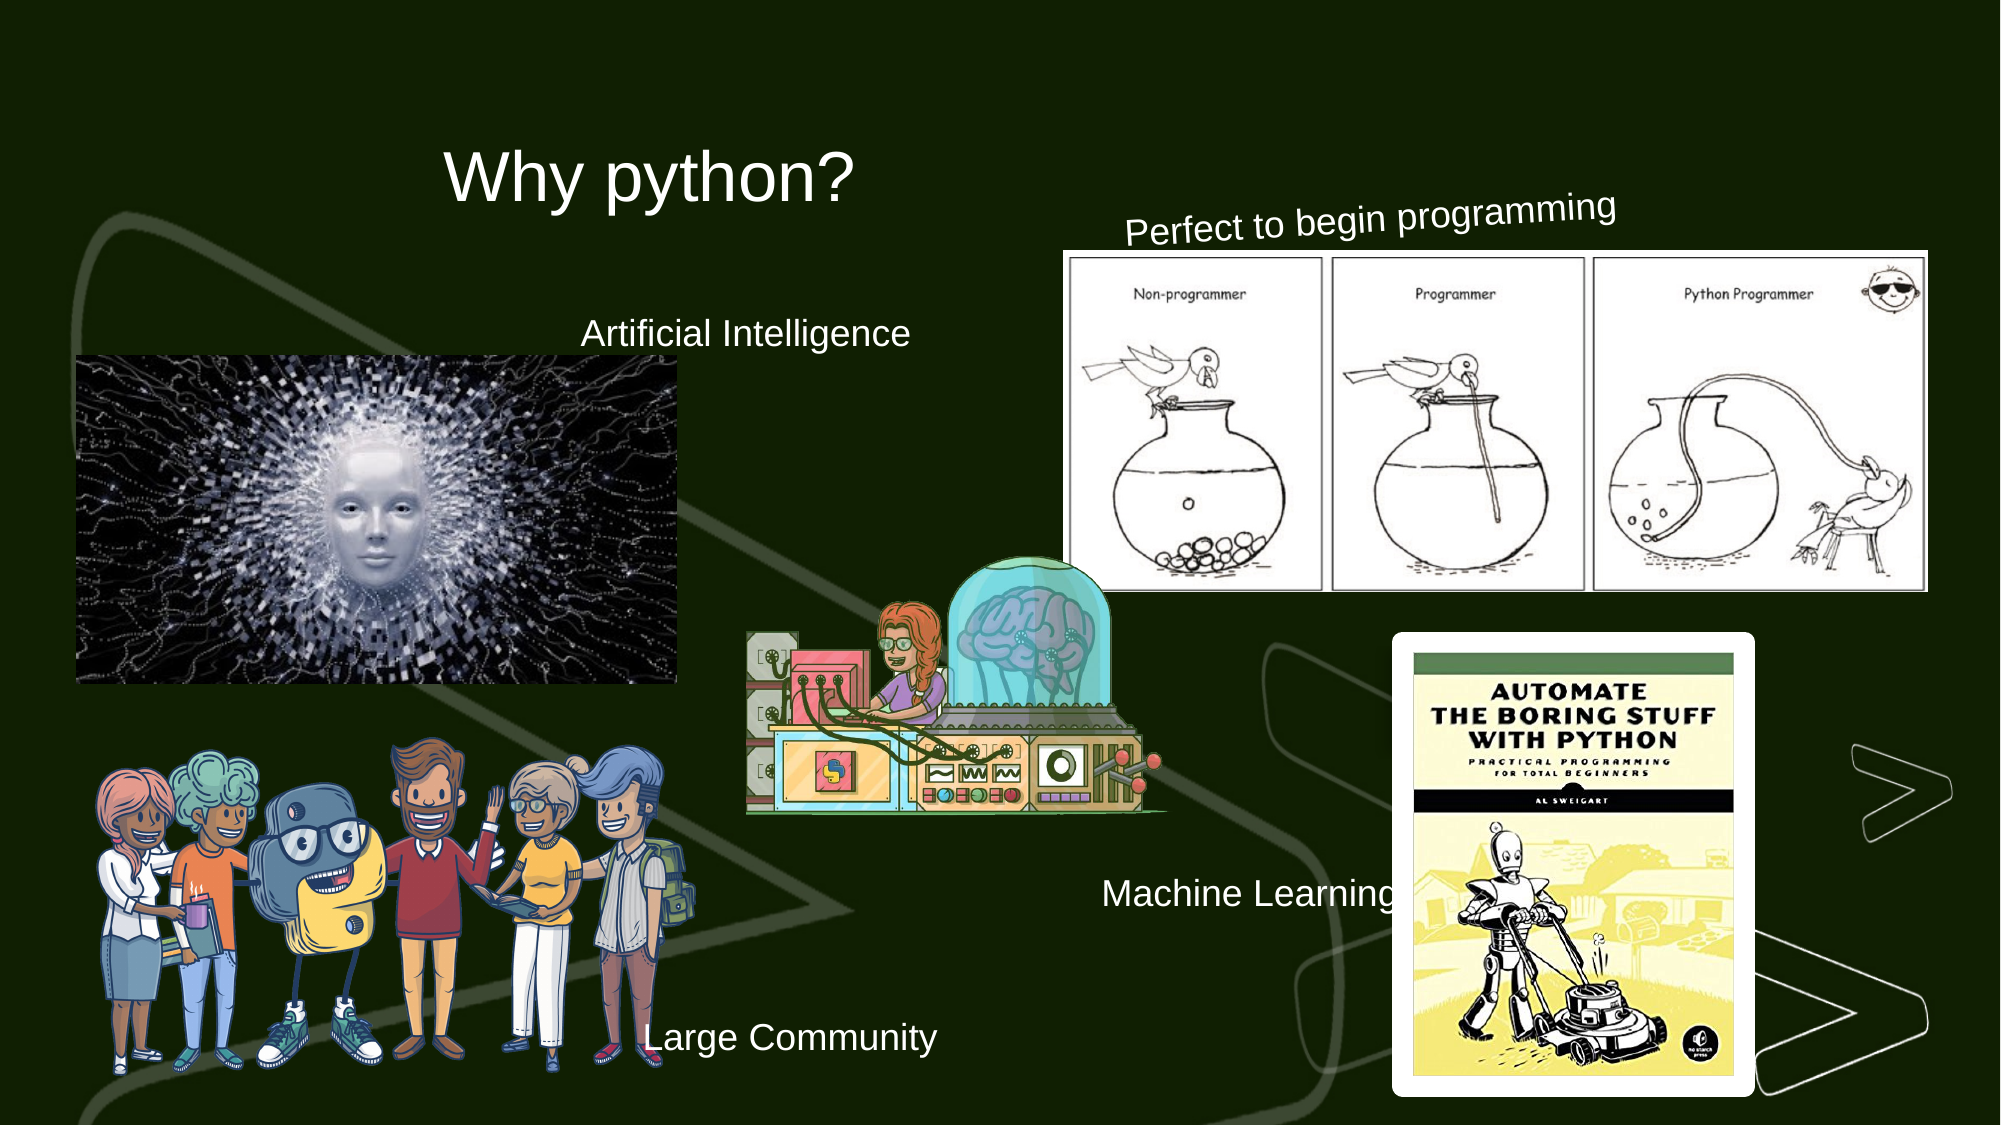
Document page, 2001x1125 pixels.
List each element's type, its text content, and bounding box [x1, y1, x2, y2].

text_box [1083, 652, 1735, 1076]
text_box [76, 300, 929, 685]
title Why python? [428, 132, 1734, 310]
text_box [1063, 164, 1929, 592]
picture [0, 0, 2001, 1125]
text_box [94, 737, 956, 1077]
